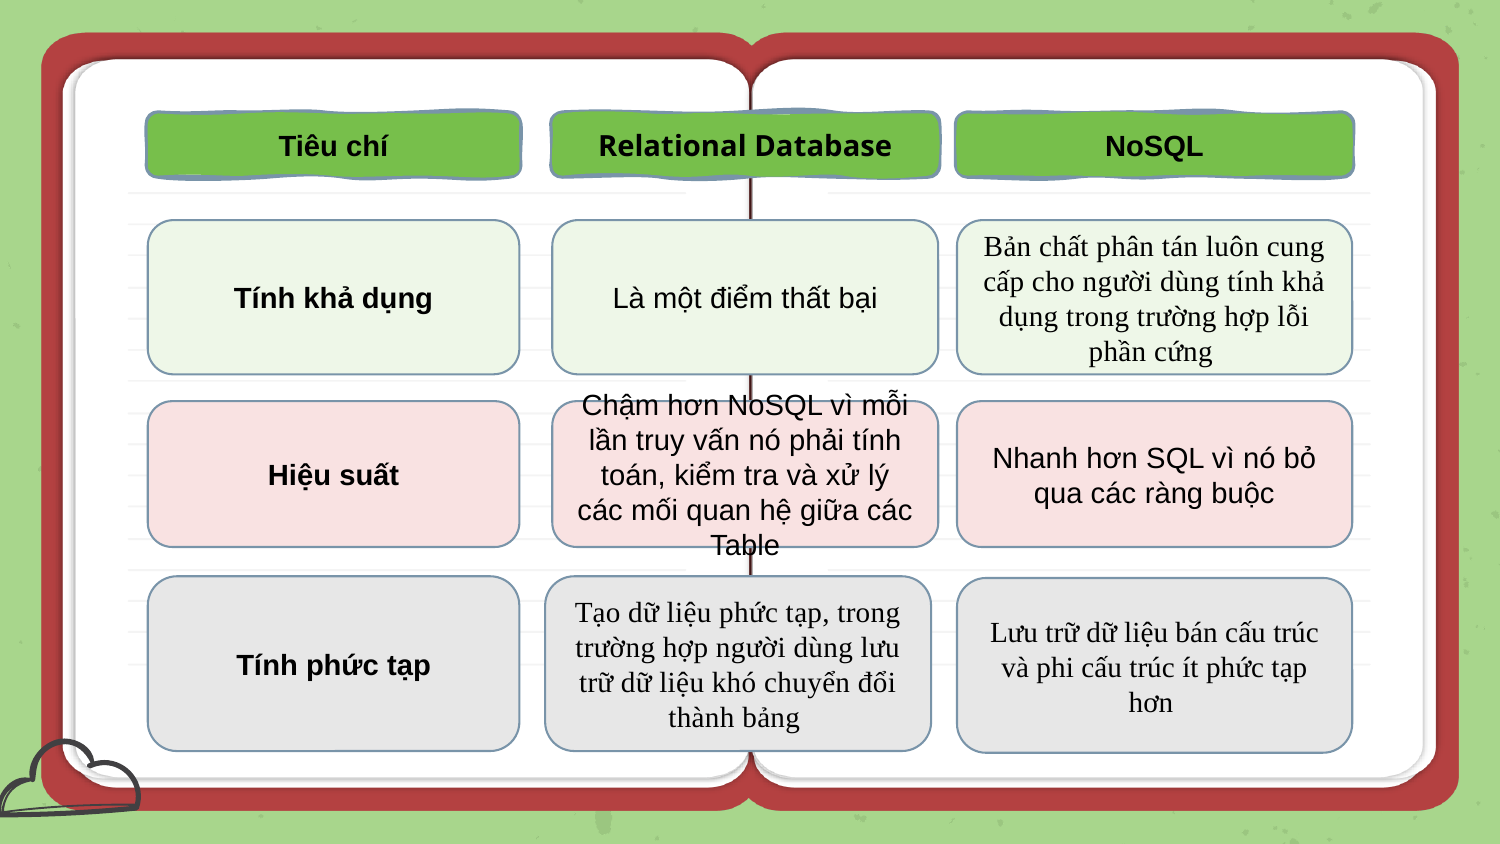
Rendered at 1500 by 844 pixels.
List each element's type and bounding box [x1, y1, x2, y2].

text_box [147, 113, 1353, 754]
picture [41, 32, 1459, 811]
picture [41, 745, 135, 806]
text_box [0, 738, 141, 818]
picture [41, 806, 120, 811]
